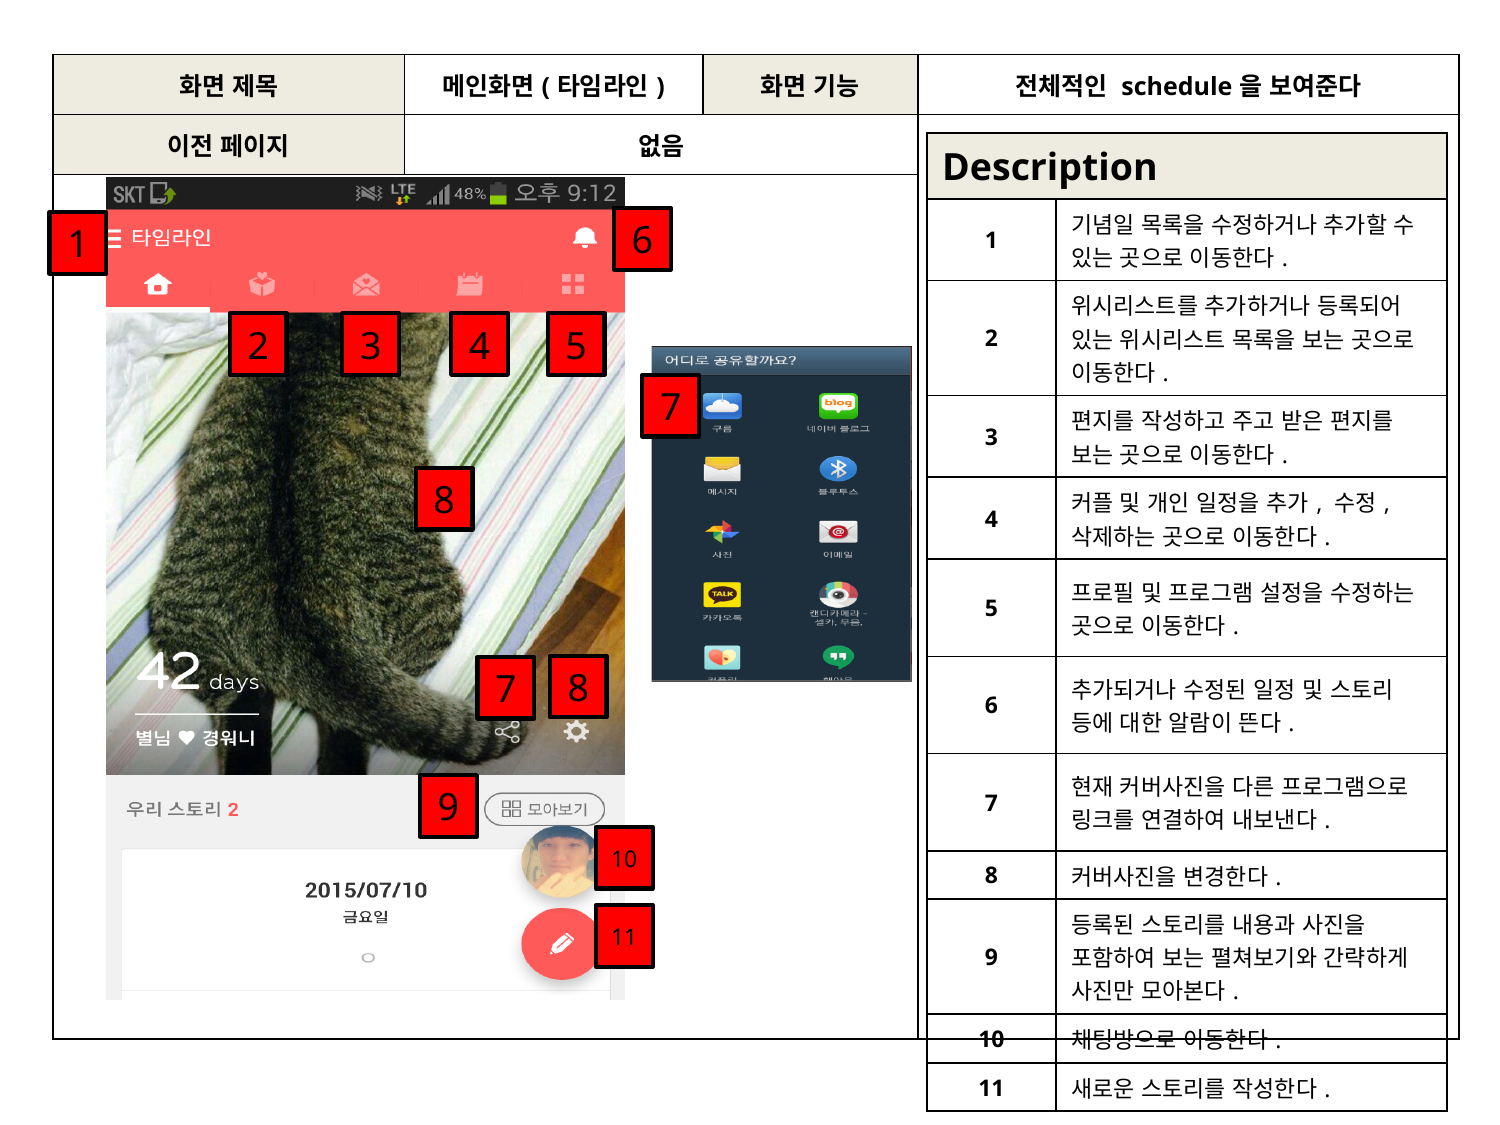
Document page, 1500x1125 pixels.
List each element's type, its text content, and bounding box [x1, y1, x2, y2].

table_cell 1 [928, 200, 1055, 280]
table_cell 채팅방으로 이동한다. [1057, 1015, 1446, 1062]
table_cell 5 [928, 560, 1055, 656]
table_cell 기념일 목록을 수정하거나 추가할 수 있는 곳으로 이동한다. [1057, 200, 1446, 280]
table_cell 추가되거나 수정된 일정 및 스토리 등에 대한 알람이 뜬다. [1057, 657, 1446, 753]
table_cell [919, 115, 1458, 1038]
table_cell 현재 커버사진을 다른 프로그램으로 링크를 연결하여 내보낸다. [1057, 754, 1446, 850]
table_cell 6 [928, 657, 1055, 753]
table_header 화면 제목 [54, 55, 404, 114]
table_cell 등록된 스토리를 내용과 사진을 포함하여 보는 펼쳐보기와 간략하게 사진만 모아본다. [1057, 900, 1446, 1013]
table_header Description [928, 134, 1446, 198]
table_cell 8 [928, 852, 1055, 898]
picture [651, 346, 912, 683]
table_cell 편지를 작성하고 주고 받은 편지를 보는 곳으로 이동한다. [1057, 396, 1446, 476]
table_cell 위시리스트를 추가하거나 등록되어 있는 위시리스트 목록을 보는 곳으로 이동한다. [1057, 281, 1446, 395]
table_cell 커플 및 개인 일정을 추가, 수정, 삭제하는 곳으로 이동한다. [1057, 478, 1446, 558]
table_cell 2 [928, 281, 1055, 395]
text_box 11 [629, 903, 655, 969]
table_cell 10 [928, 1015, 1055, 1062]
picture [105, 177, 625, 1000]
table_cell [54, 175, 917, 1038]
text_box 6 [629, 206, 673, 272]
table_header 전체적인 schedule을 보여준다 [919, 55, 1458, 114]
table_header 메인화면(타임라인) [405, 55, 702, 114]
table_cell 3 [928, 396, 1055, 476]
table_cell 이전 페이지 [54, 115, 404, 174]
table_cell 새로운 스토리를 작성한다. [1057, 1064, 1446, 1110]
table_cell 없음 [405, 115, 917, 174]
table_cell 4 [928, 478, 1055, 558]
table_cell 9 [928, 900, 1055, 1013]
table_cell 프로필 및 프로그램 설정을 수정하는 곳으로 이동한다. [1057, 560, 1446, 656]
table_header 화면 기능 [704, 55, 917, 114]
text_box 10 [629, 825, 655, 891]
text_box 7 [640, 373, 646, 439]
table_cell 7 [928, 754, 1055, 850]
table_cell 커버사진을 변경한다. [1057, 852, 1446, 898]
table_cell 11 [928, 1064, 1055, 1110]
text_box 1 [47, 210, 100, 276]
